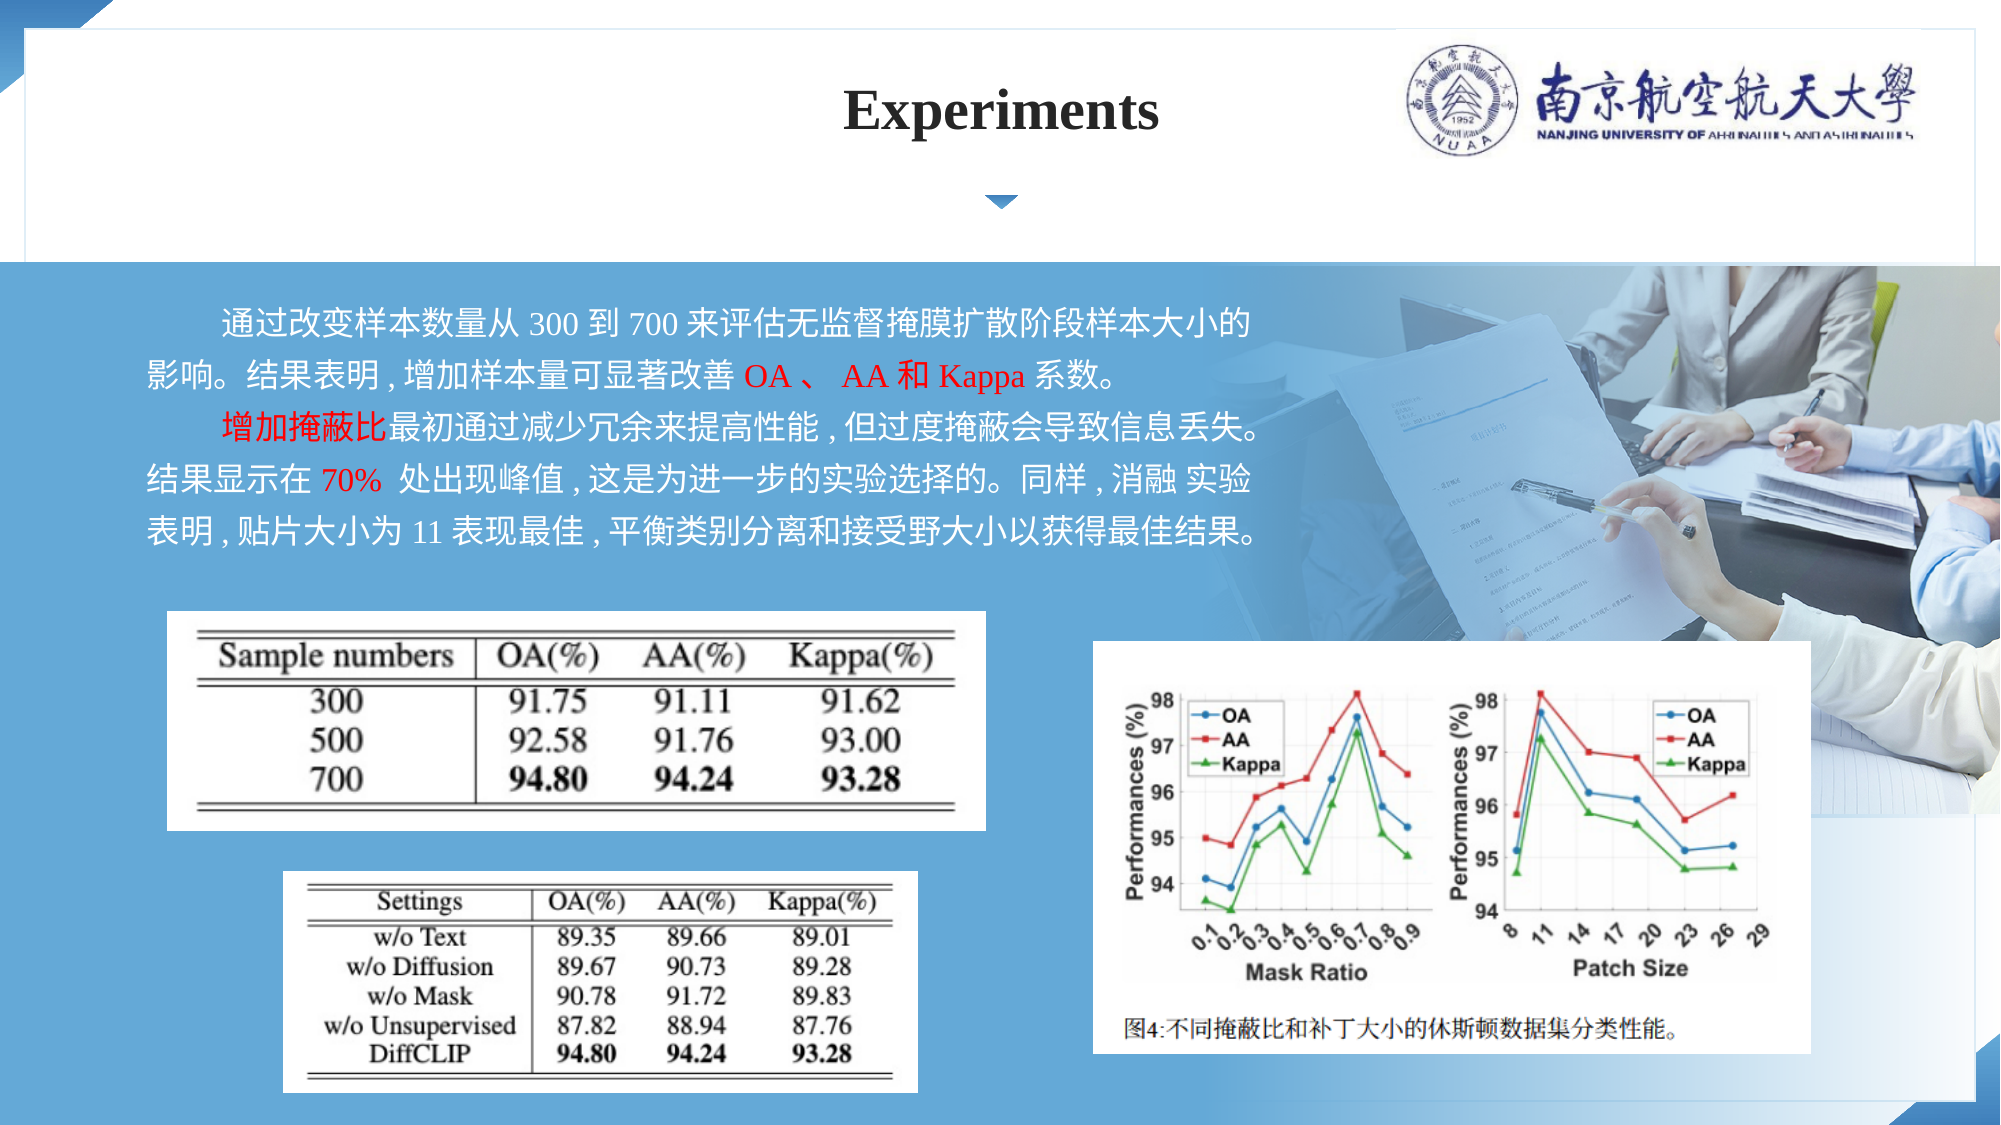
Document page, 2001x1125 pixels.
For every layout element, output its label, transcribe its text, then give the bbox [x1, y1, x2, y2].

text_box [0, 818, 2000, 1125]
picture [283, 870, 918, 1093]
text_box 通过改变样本数量从300到700来评估无监督掩膜扩散阶段样本大小的影响。结果表明,增加样本量可显著改善OA、AA和Kappa系数。 增加掩蔽比最初通过减少冗余来提高性能,但过度掩蔽会导致信息丢失。结果显示在70% 处出现峰值,这是为进一步的实验选择的。同样,消融 实验表明,贴片大小为11表现最佳,平衡类别分离和接受野大小以获得最佳结果。 [132, 283, 1178, 558]
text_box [827, 63, 1176, 210]
text_box [0, 262, 2000, 818]
picture [166, 610, 986, 832]
picture [1396, 29, 1922, 161]
picture [1092, 266, 2000, 1055]
